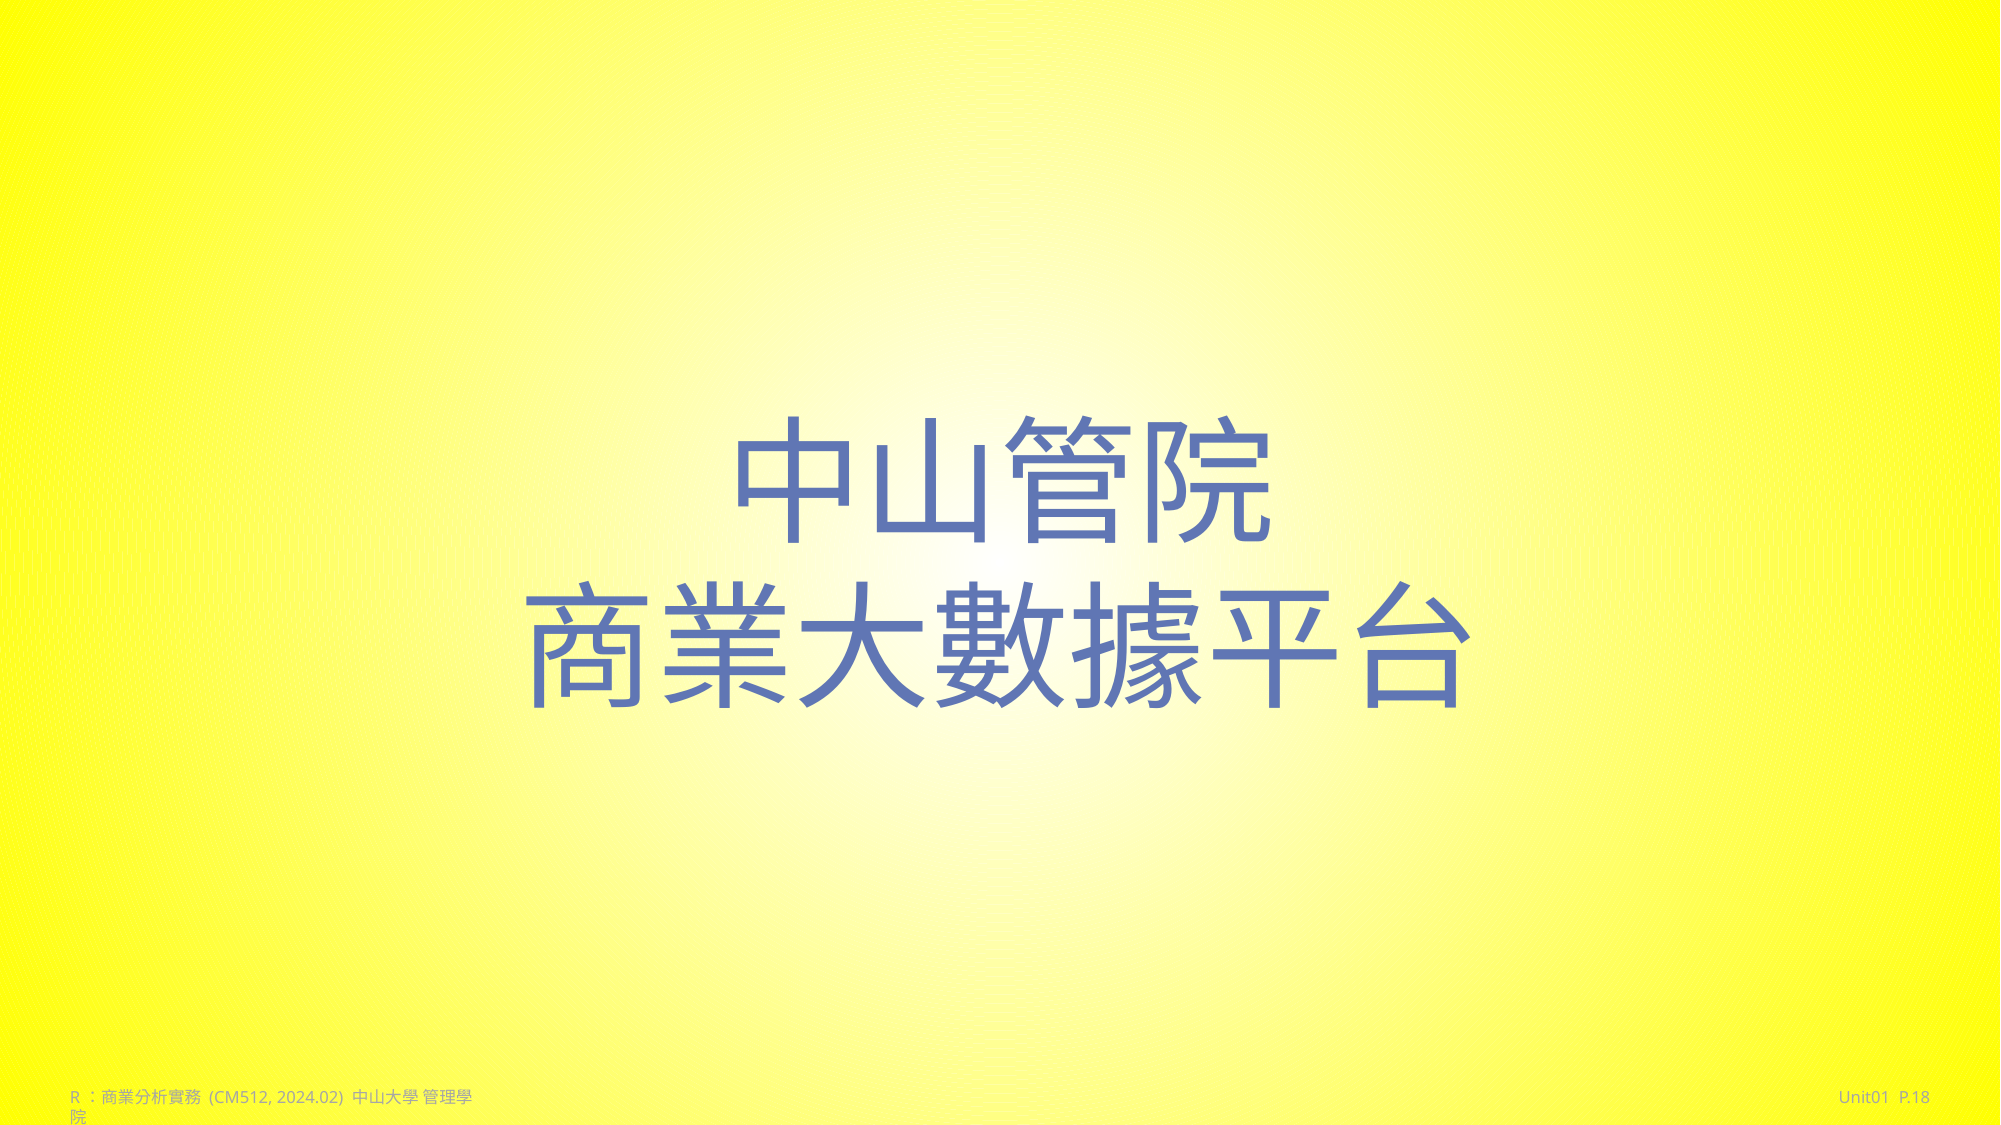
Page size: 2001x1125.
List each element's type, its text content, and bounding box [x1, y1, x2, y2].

title 中山管院 商業大數據平台 [114, 387, 1886, 733]
